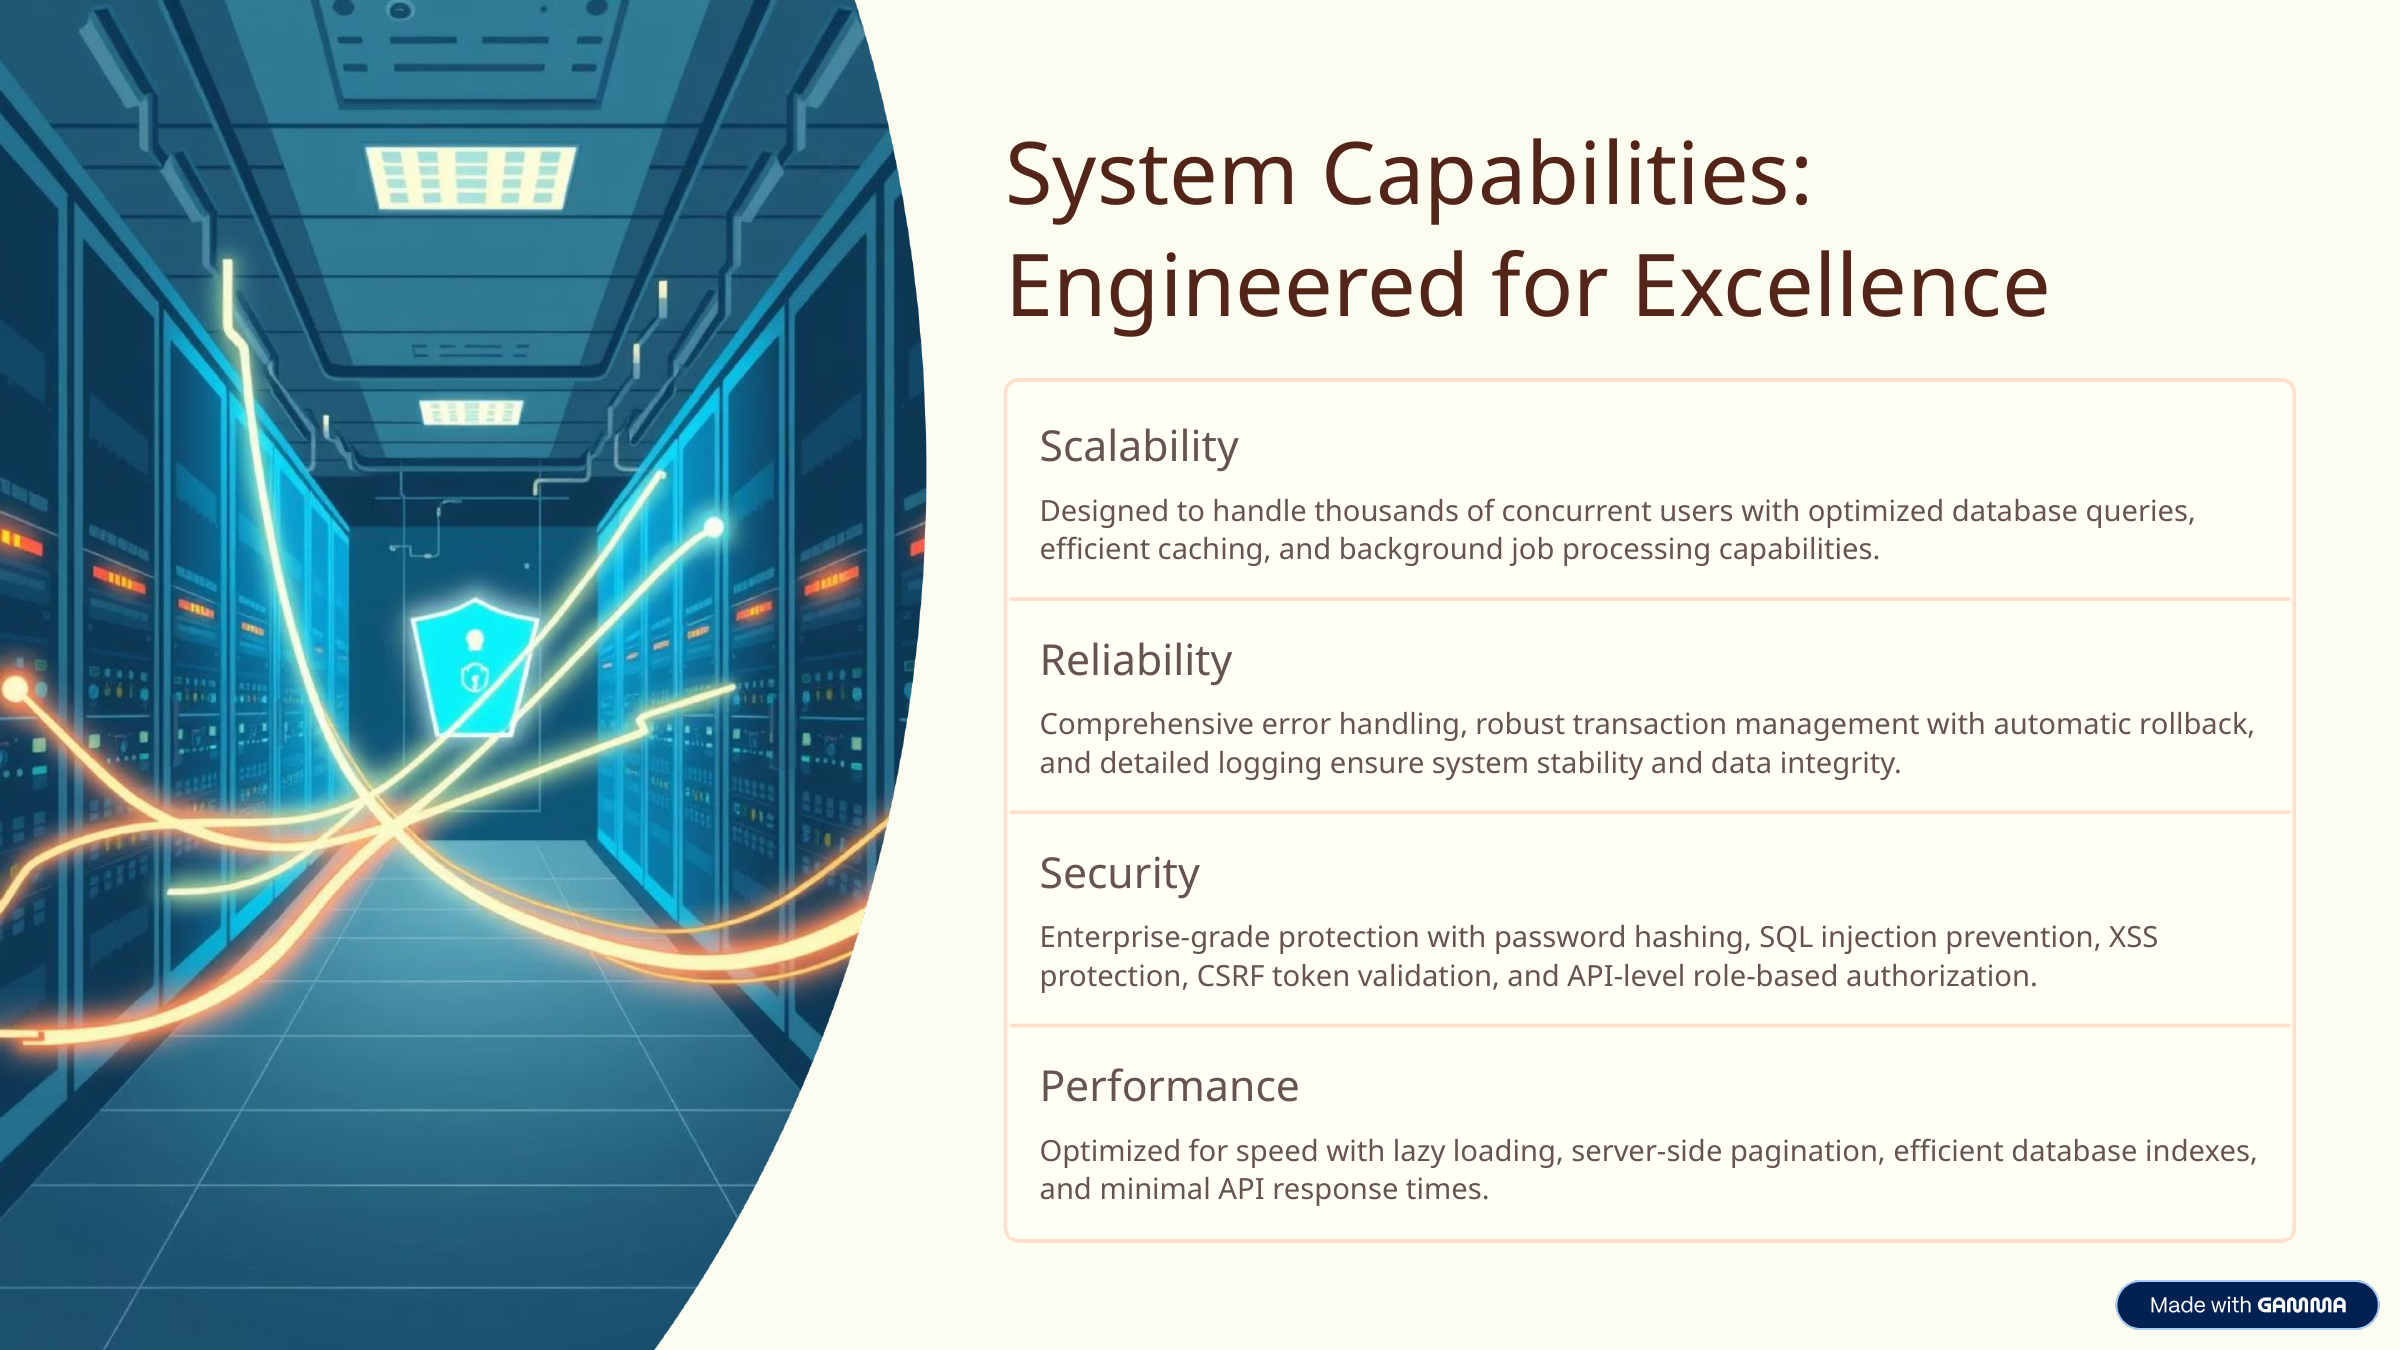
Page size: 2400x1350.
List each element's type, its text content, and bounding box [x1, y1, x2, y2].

text_box System Capabilities: Engineered for Excellence [1005, 109, 2295, 335]
text_box [1009, 601, 2291, 810]
text_box Performance [1039, 1053, 1474, 1111]
text_box Optimized for speed with lazy loading, server-side pagination, efficient database indexes, and minimal API response times. [1039, 1128, 2261, 1207]
picture [2106, 1271, 2389, 1339]
text_box Enterprise-grade protection with password hashing, SQL injection prevention, XSS protection, CSRF token validation, and API-level role-based authorization. [1039, 915, 2261, 994]
text_box [1009, 597, 2291, 601]
text_box [1005, 379, 2295, 1237]
text_box Scalability [1039, 413, 1474, 471]
text_box Reliability [1039, 627, 1474, 684]
text_box [1009, 814, 2291, 1023]
text_box [1009, 810, 2291, 815]
text_box [1009, 383, 2291, 597]
text_box Security [1039, 840, 1474, 897]
text_box [1009, 1023, 2291, 1028]
picture [0, 0, 945, 1350]
text_box Comprehensive error handling, robust transaction management with automatic rollback, and detailed logging ensure system stability and data integrity. [1039, 701, 2261, 781]
text_box Designed to handle thousands of concurrent users with optimized database queries, efficient caching, and background job processing capabilities. [1039, 488, 2261, 567]
text_box [1009, 1027, 2291, 1238]
